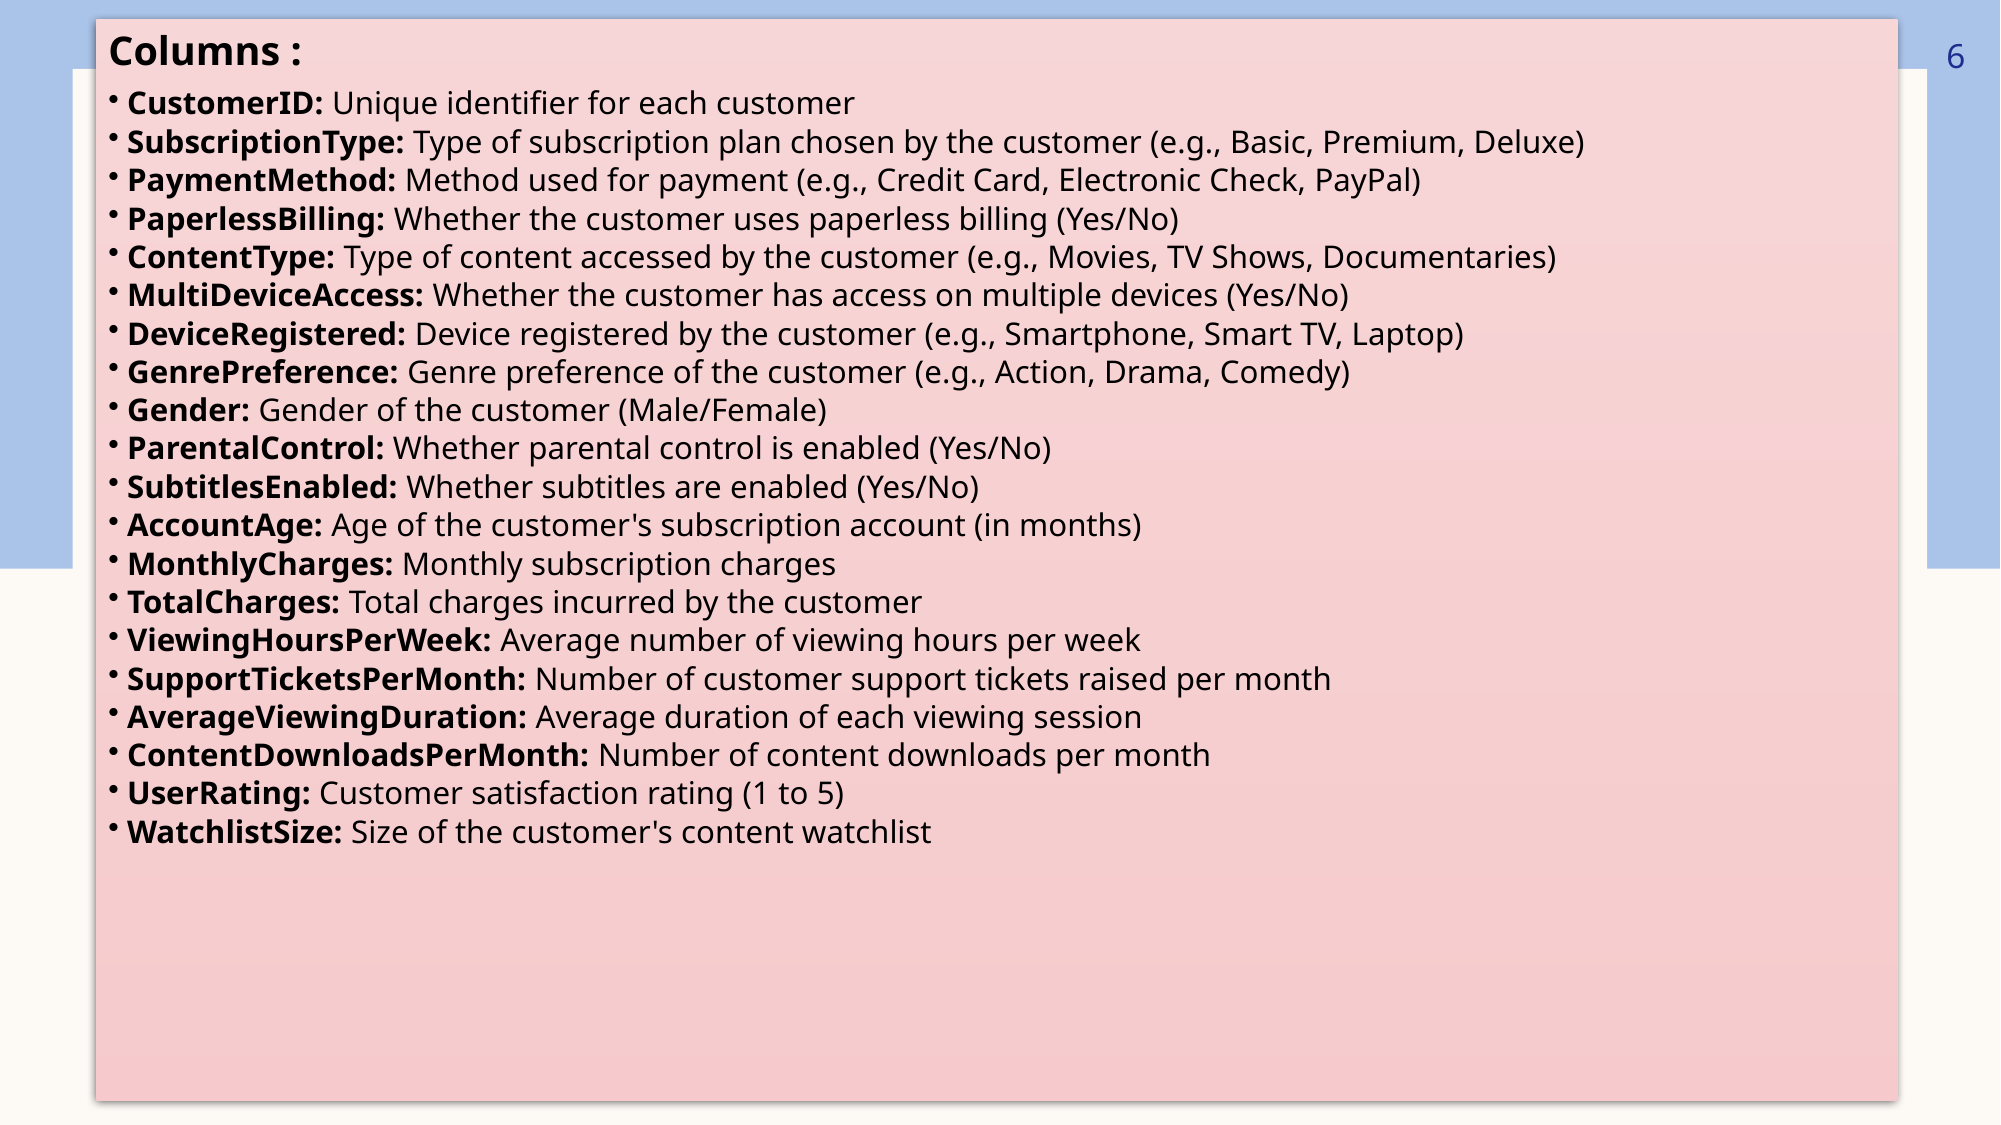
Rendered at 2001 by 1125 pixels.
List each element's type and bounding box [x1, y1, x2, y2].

list [0, 19, 2000, 1101]
